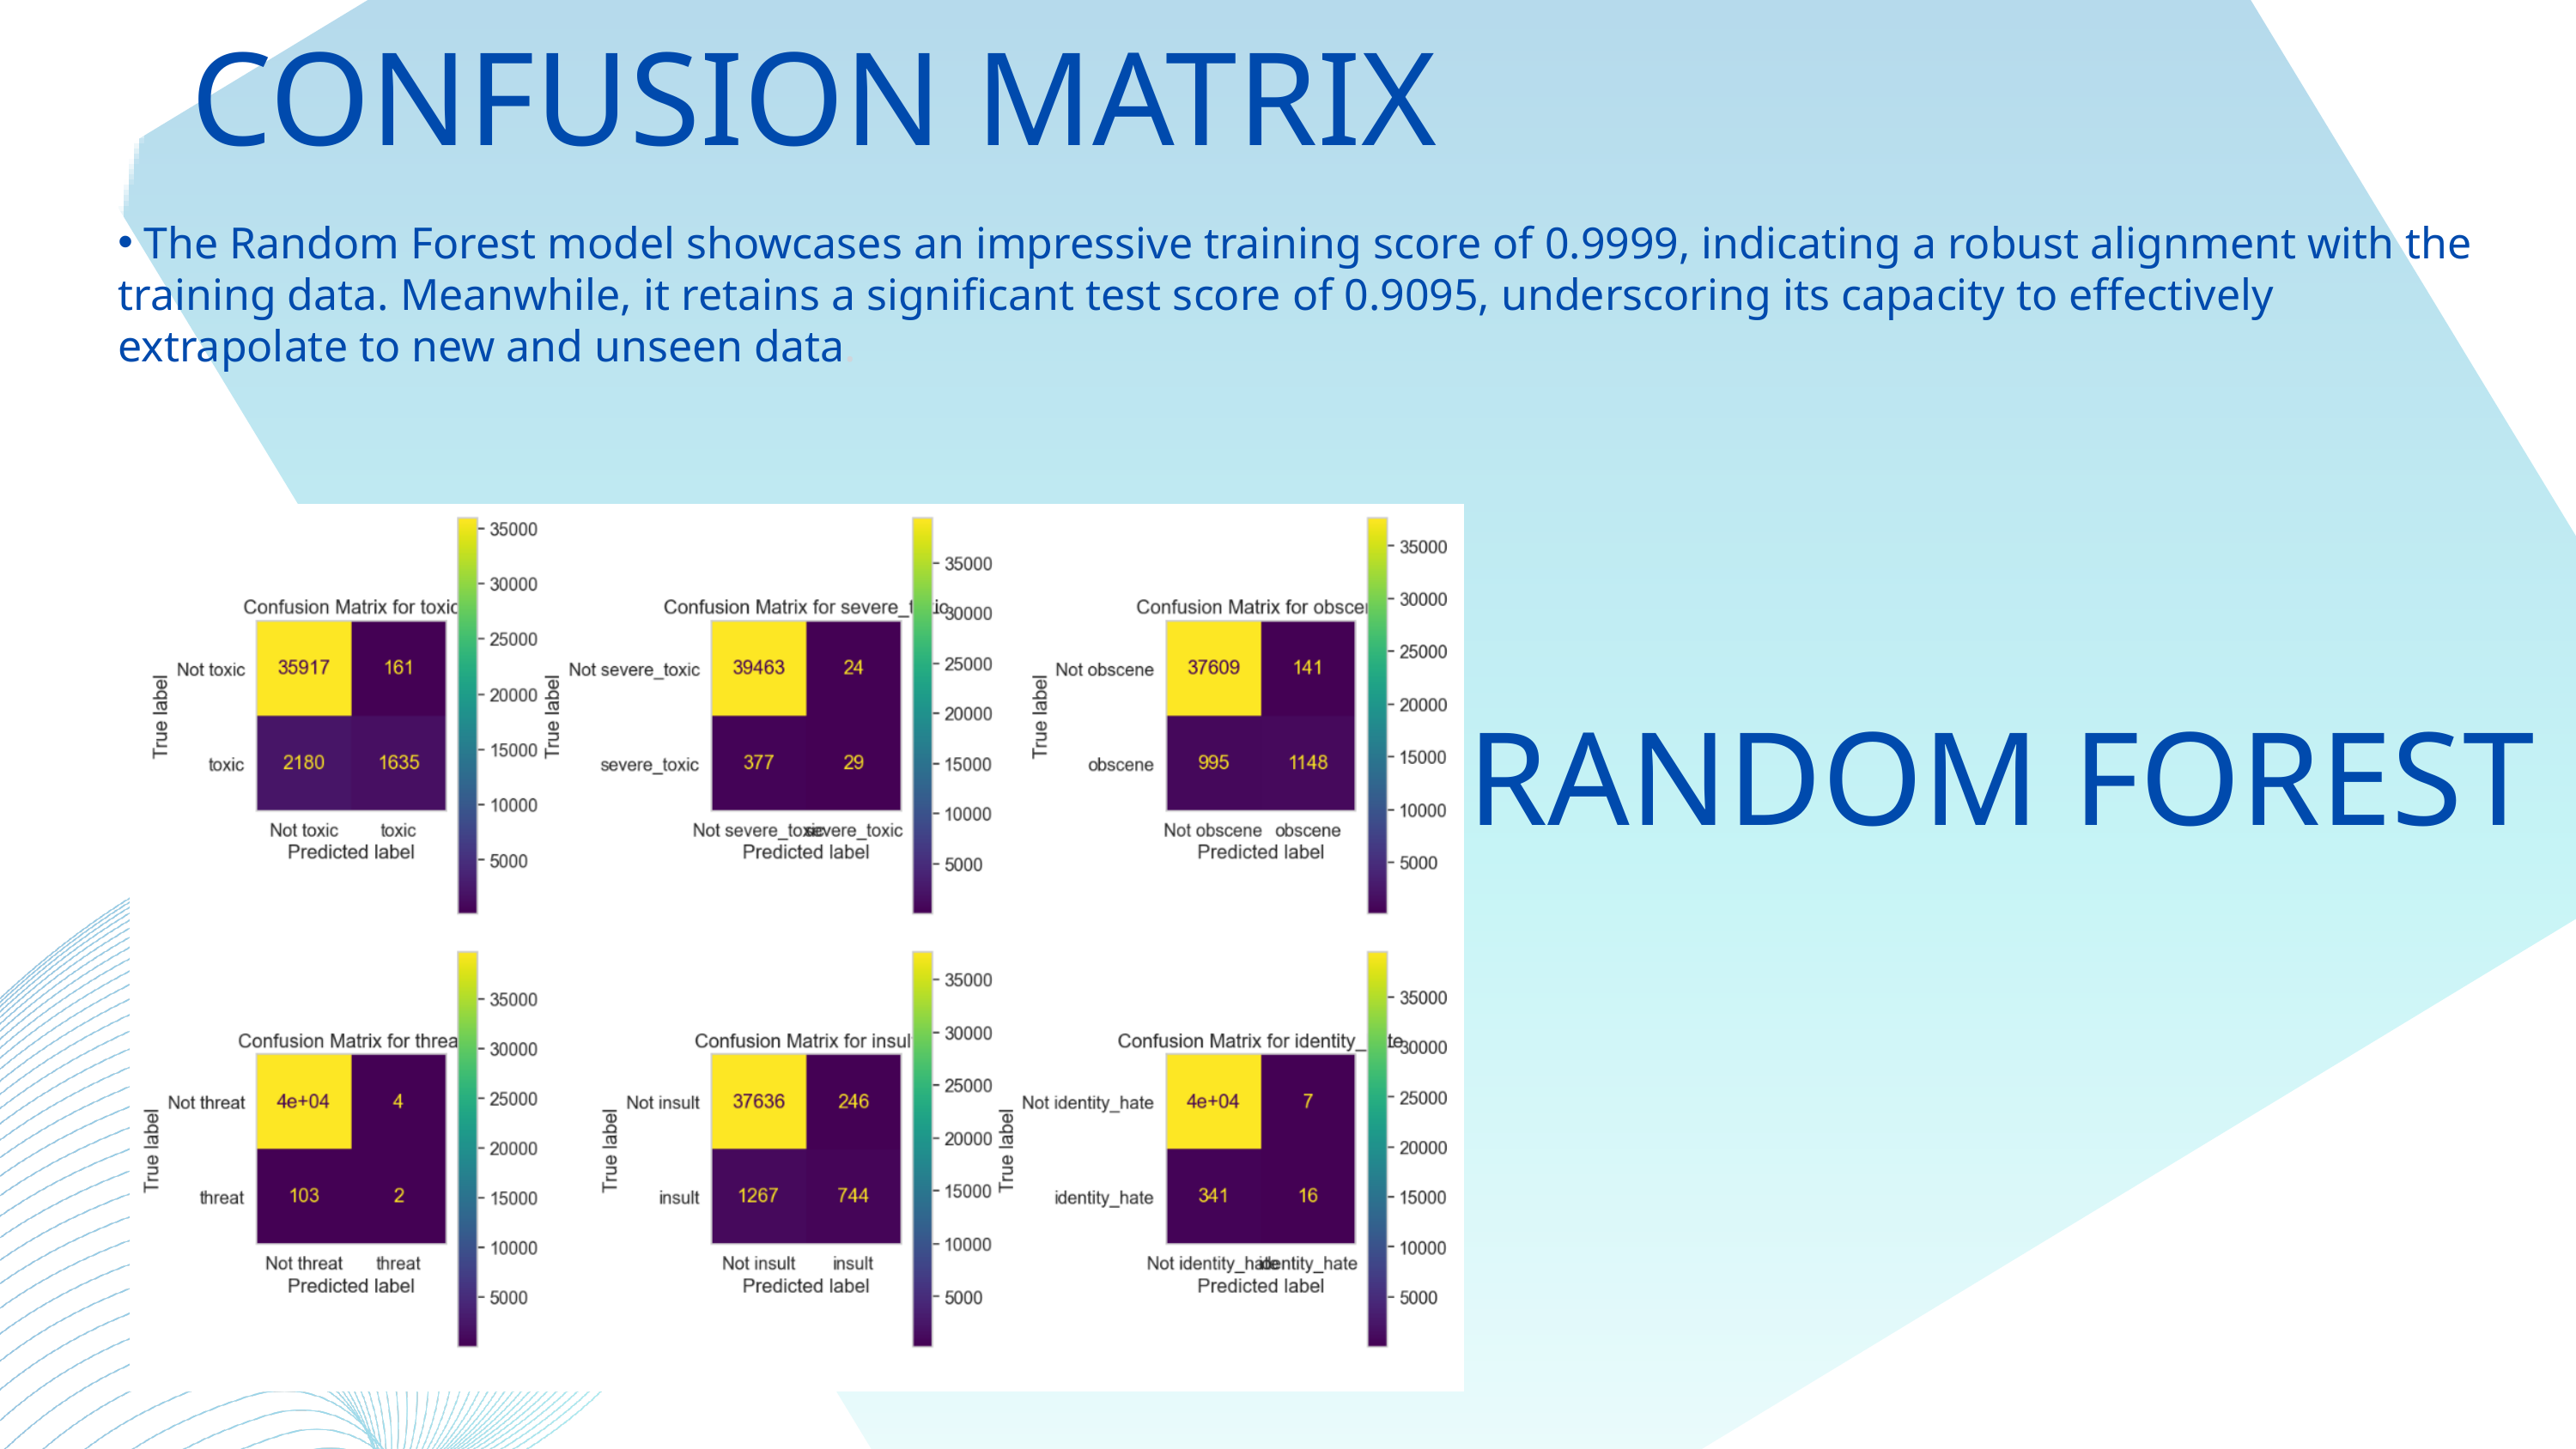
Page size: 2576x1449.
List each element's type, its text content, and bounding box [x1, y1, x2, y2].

text_box [96, 0, 2381, 215]
text_box The Random Forest model showcases an impressive training score of 0.9999, indicating a robust alignment with the training data. Meanwhile, it retains a significant test score of 0.9095, underscoring its capacity to effectively extrapolate to new and unseen data. [118, 215, 2512, 370]
picture [129, 504, 1465, 1391]
text_box RANDOM FOREST [1468, 722, 2540, 852]
text_box CONFUSION MATRIX [0, 42, 1629, 172]
text_box [0, 865, 696, 1449]
text_box [216, 370, 2576, 1449]
